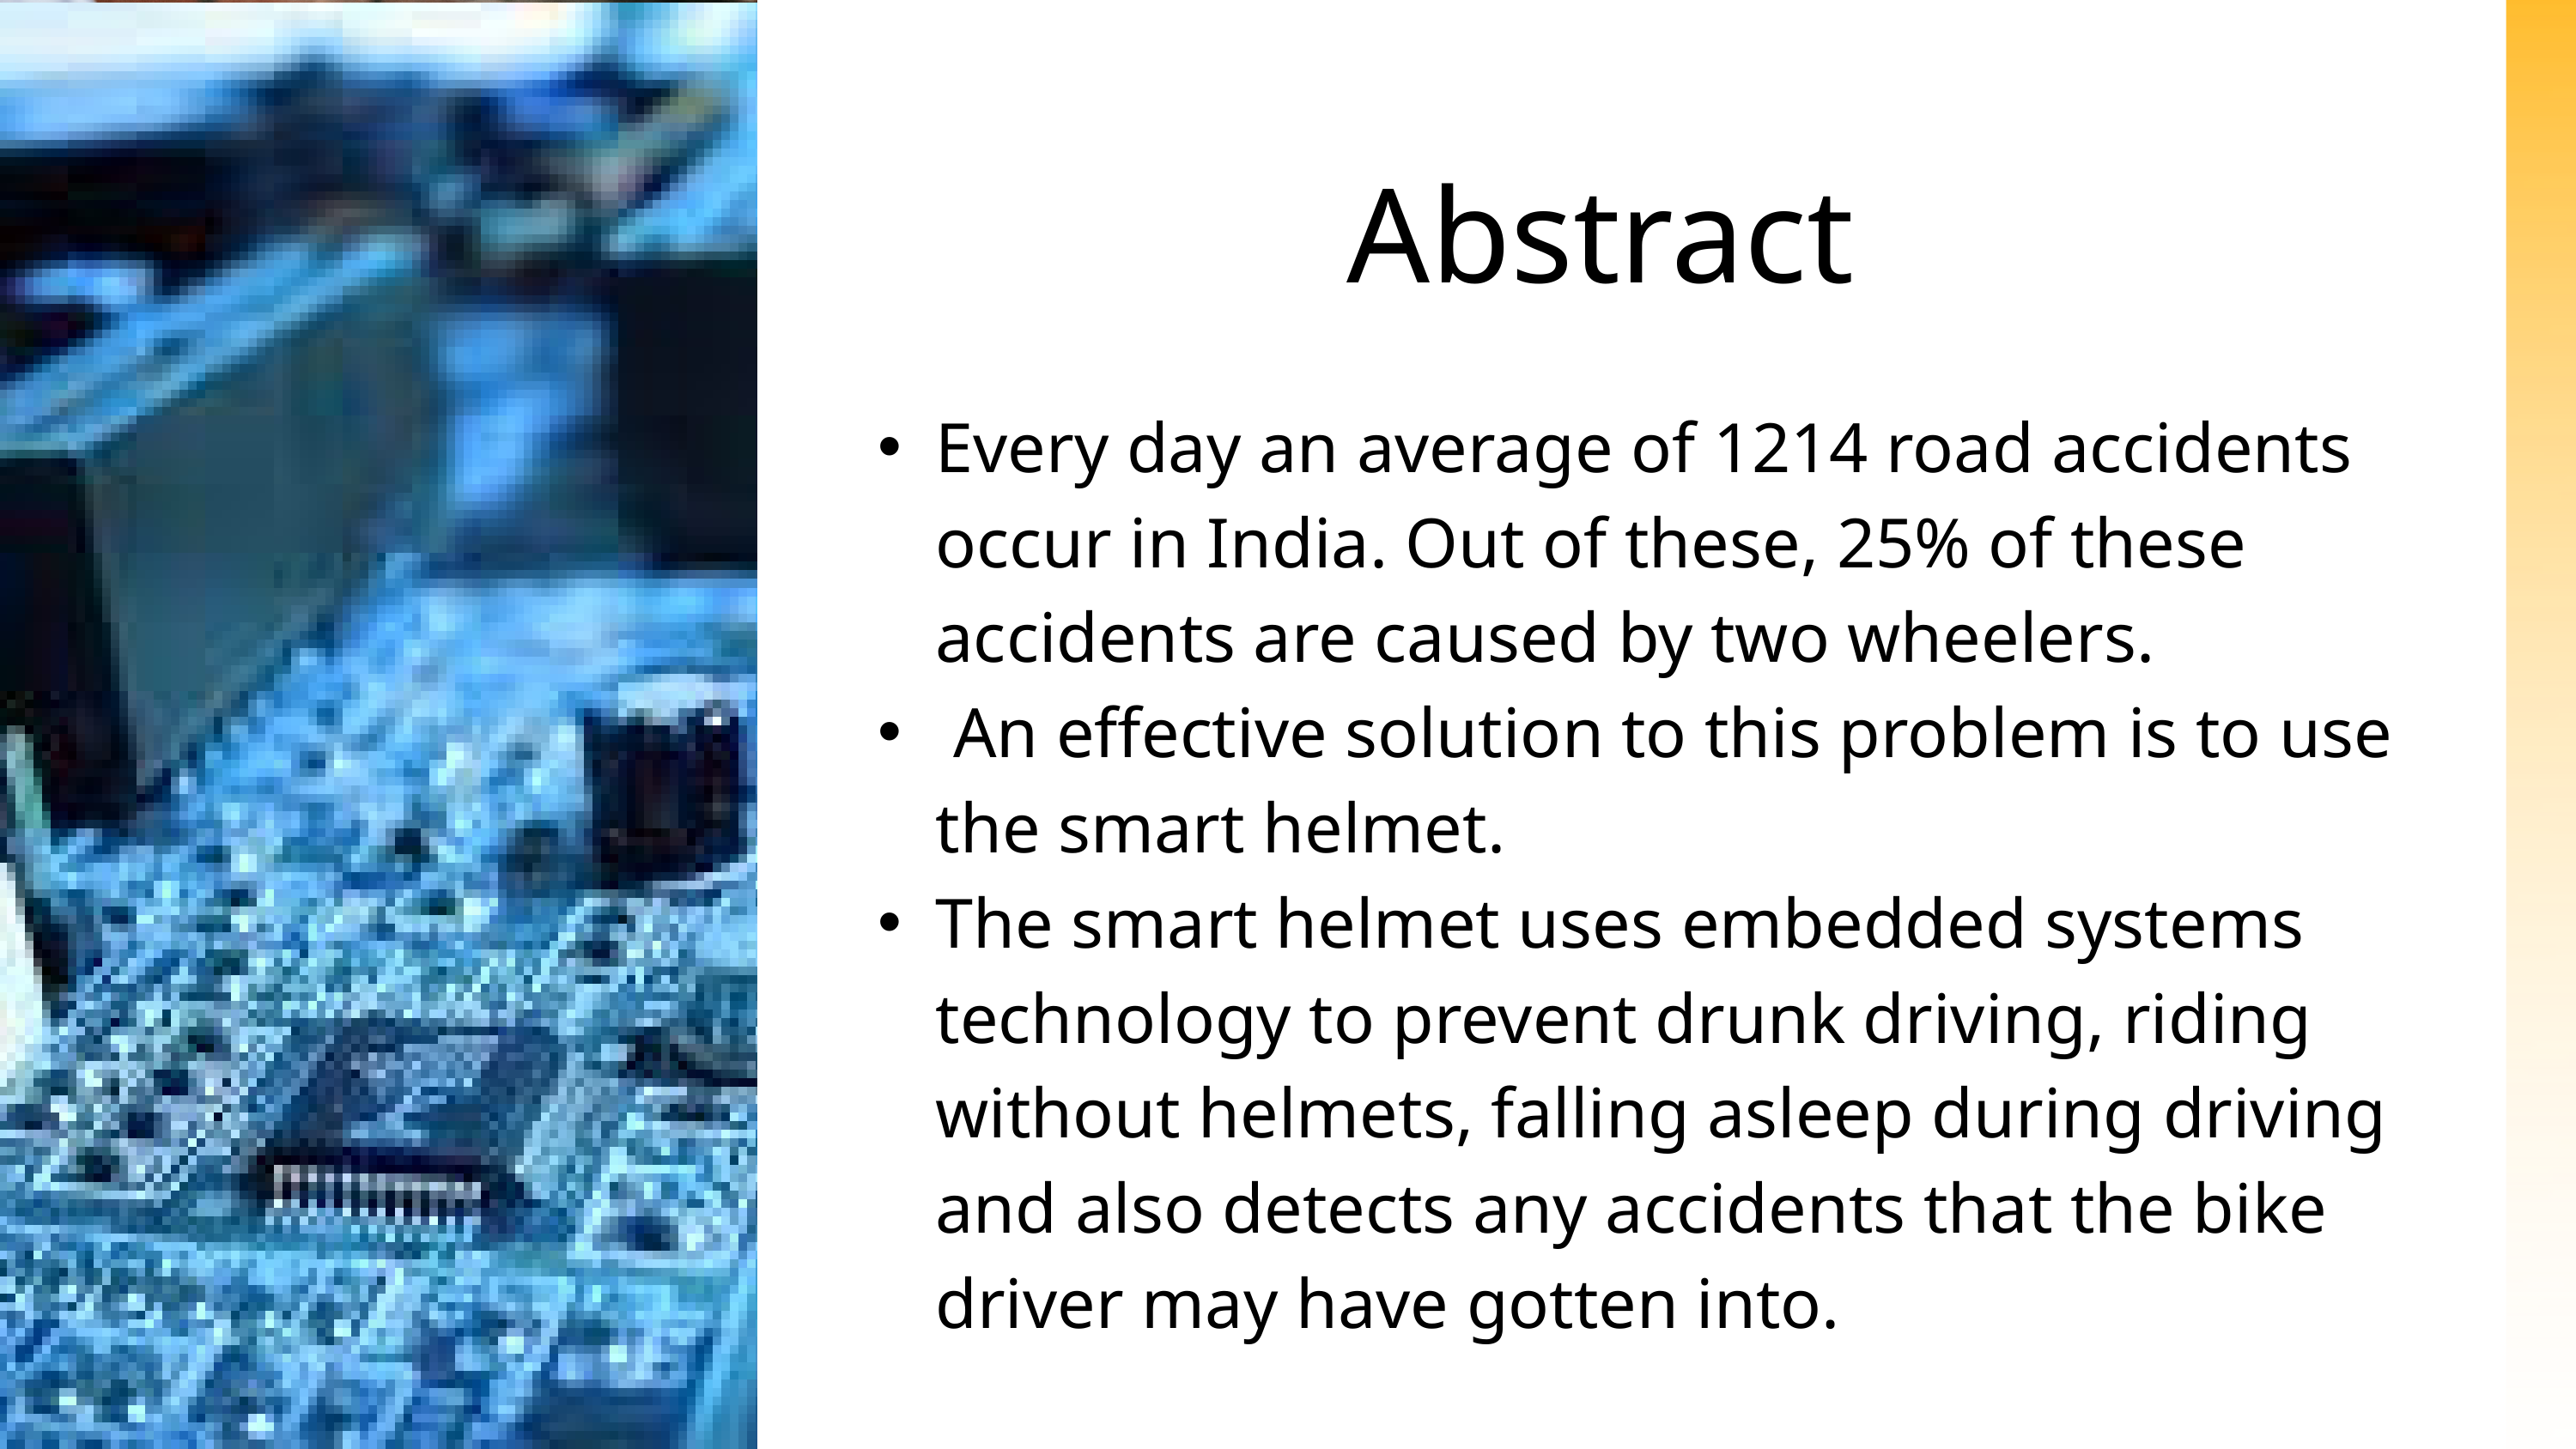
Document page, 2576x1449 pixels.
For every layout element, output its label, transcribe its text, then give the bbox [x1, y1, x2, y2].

text_box Abstract [1309, 125, 1892, 309]
picture [1797, 0, 2576, 1449]
text_box Every day an average of 1214 road accidents occur in India. Out of these, 25% of these accidents are caused by two wheelers. An effective solution to this problem is to use the smart helmet. The smart helmet uses embedded systems technology to prevent drunk driving, riding without helmets, falling asleep during driving and also detects any accidents that the bike driver may have gotten into. [819, 391, 2432, 1343]
picture [0, 0, 758, 1449]
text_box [954, 700, 2372, 944]
